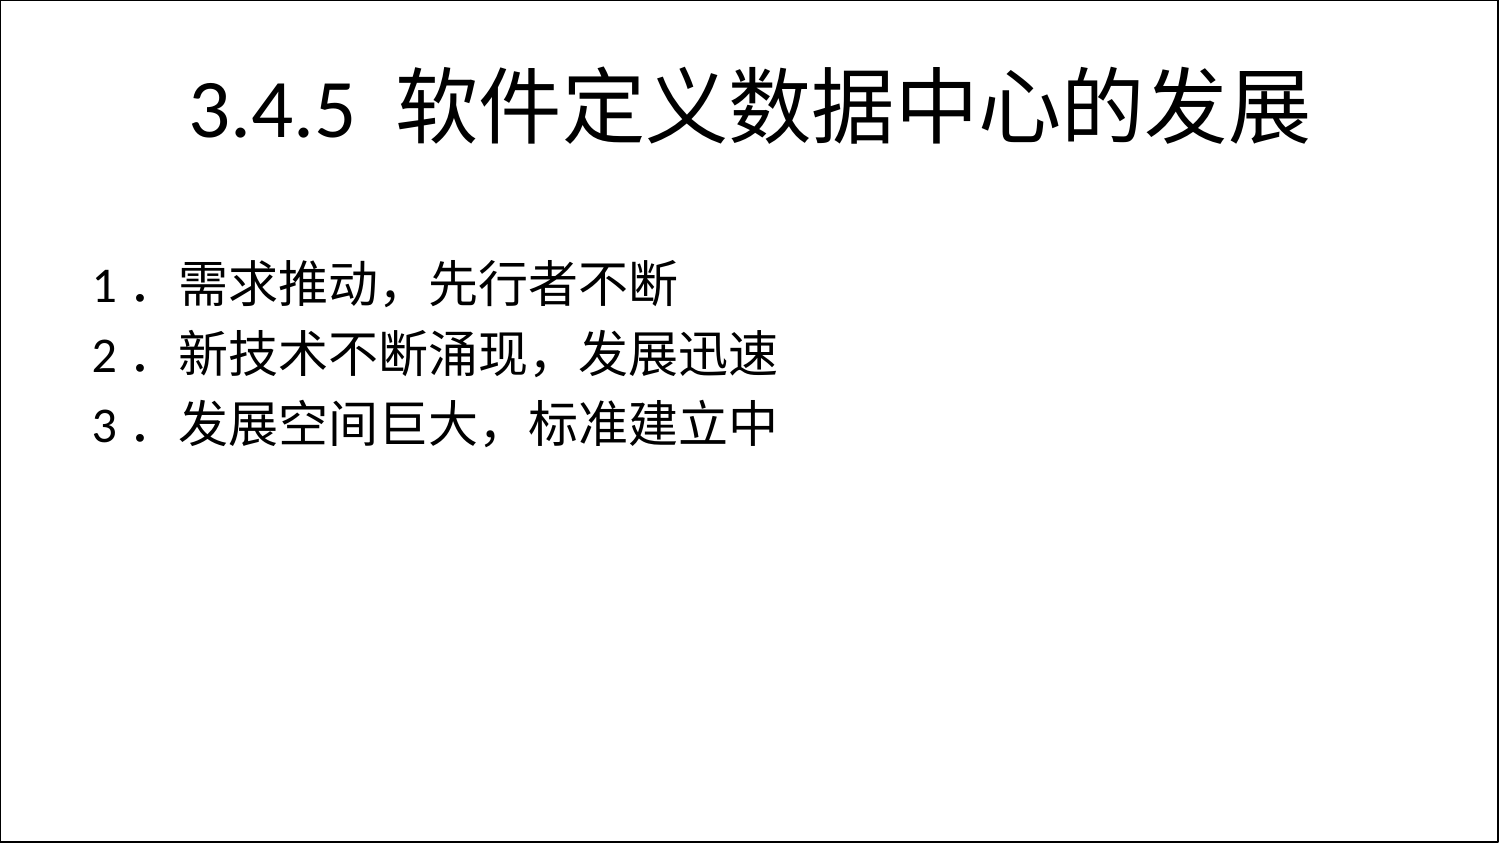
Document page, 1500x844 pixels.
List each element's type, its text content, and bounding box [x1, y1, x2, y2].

list 1．需求推动，先行者不断 2．新技术不断涌现，发展迅速 3．发展空间巨大，标准建立中 [76, 244, 1412, 564]
title 3.4.5 软件定义数据中心的发展 [75, 33, 1425, 175]
